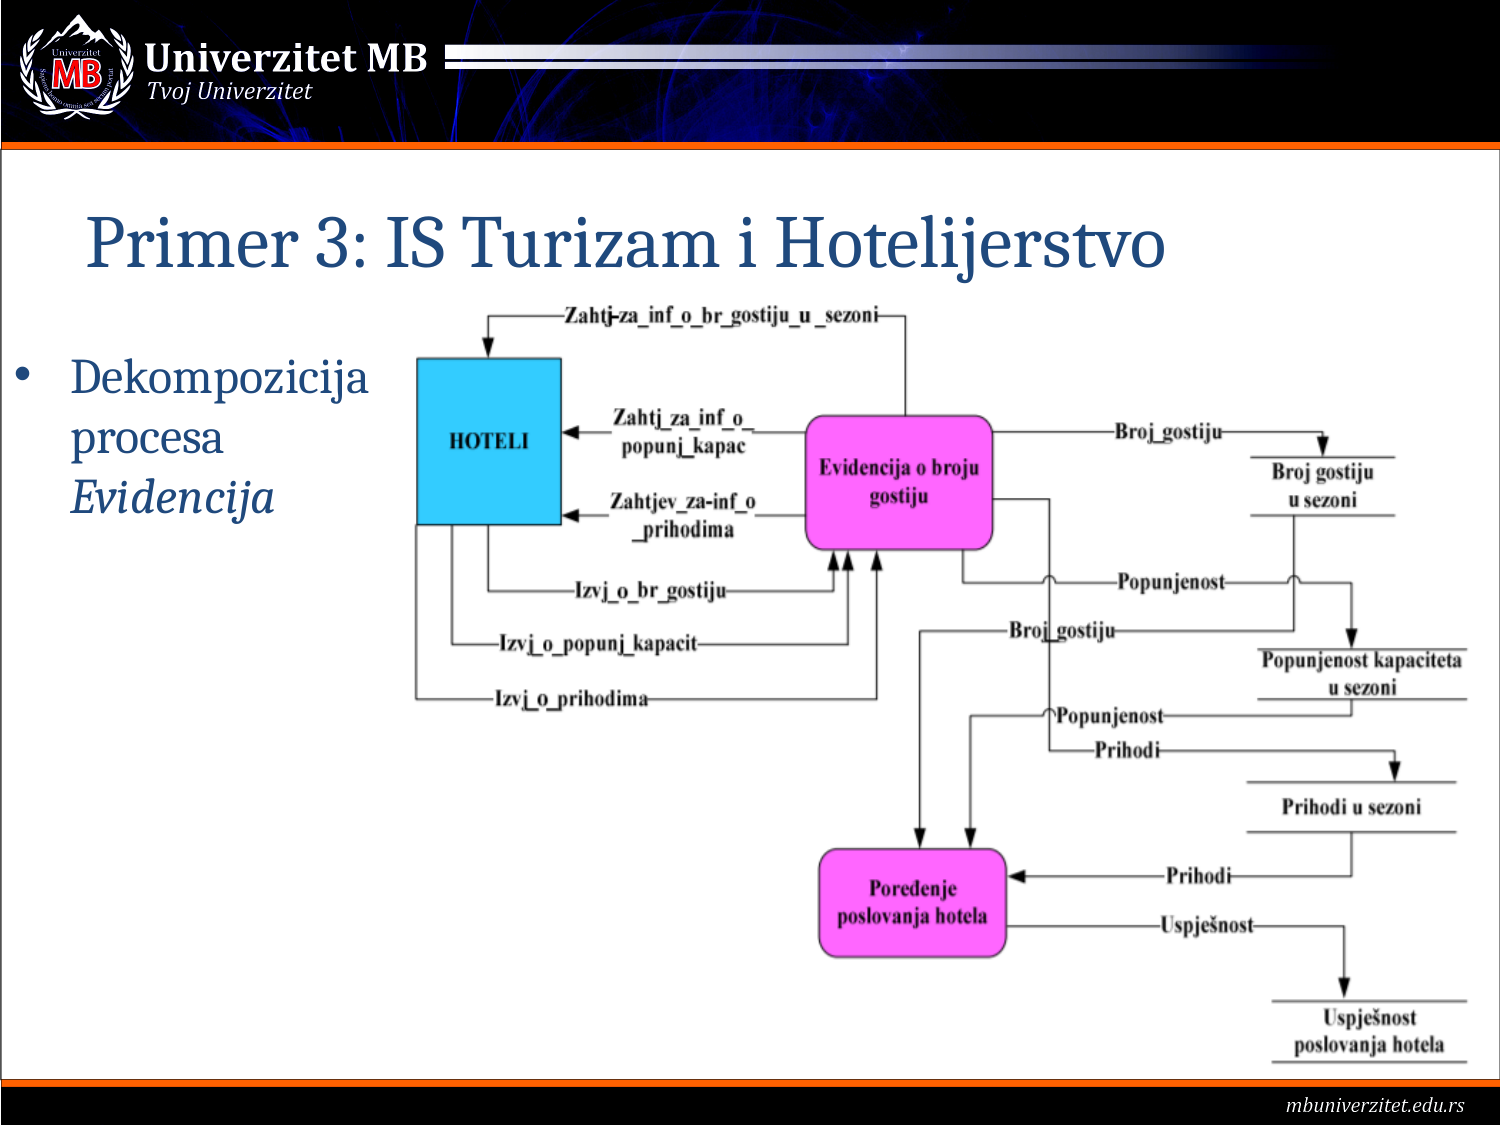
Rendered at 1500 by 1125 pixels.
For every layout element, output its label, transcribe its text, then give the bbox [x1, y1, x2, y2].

subtitle Dekompozicija procesa Evidencija [0, 335, 390, 1033]
picture [0, 0, 1500, 1125]
title Primer 3: IS Turizam i Hotelijerstvo [70, 160, 1400, 315]
